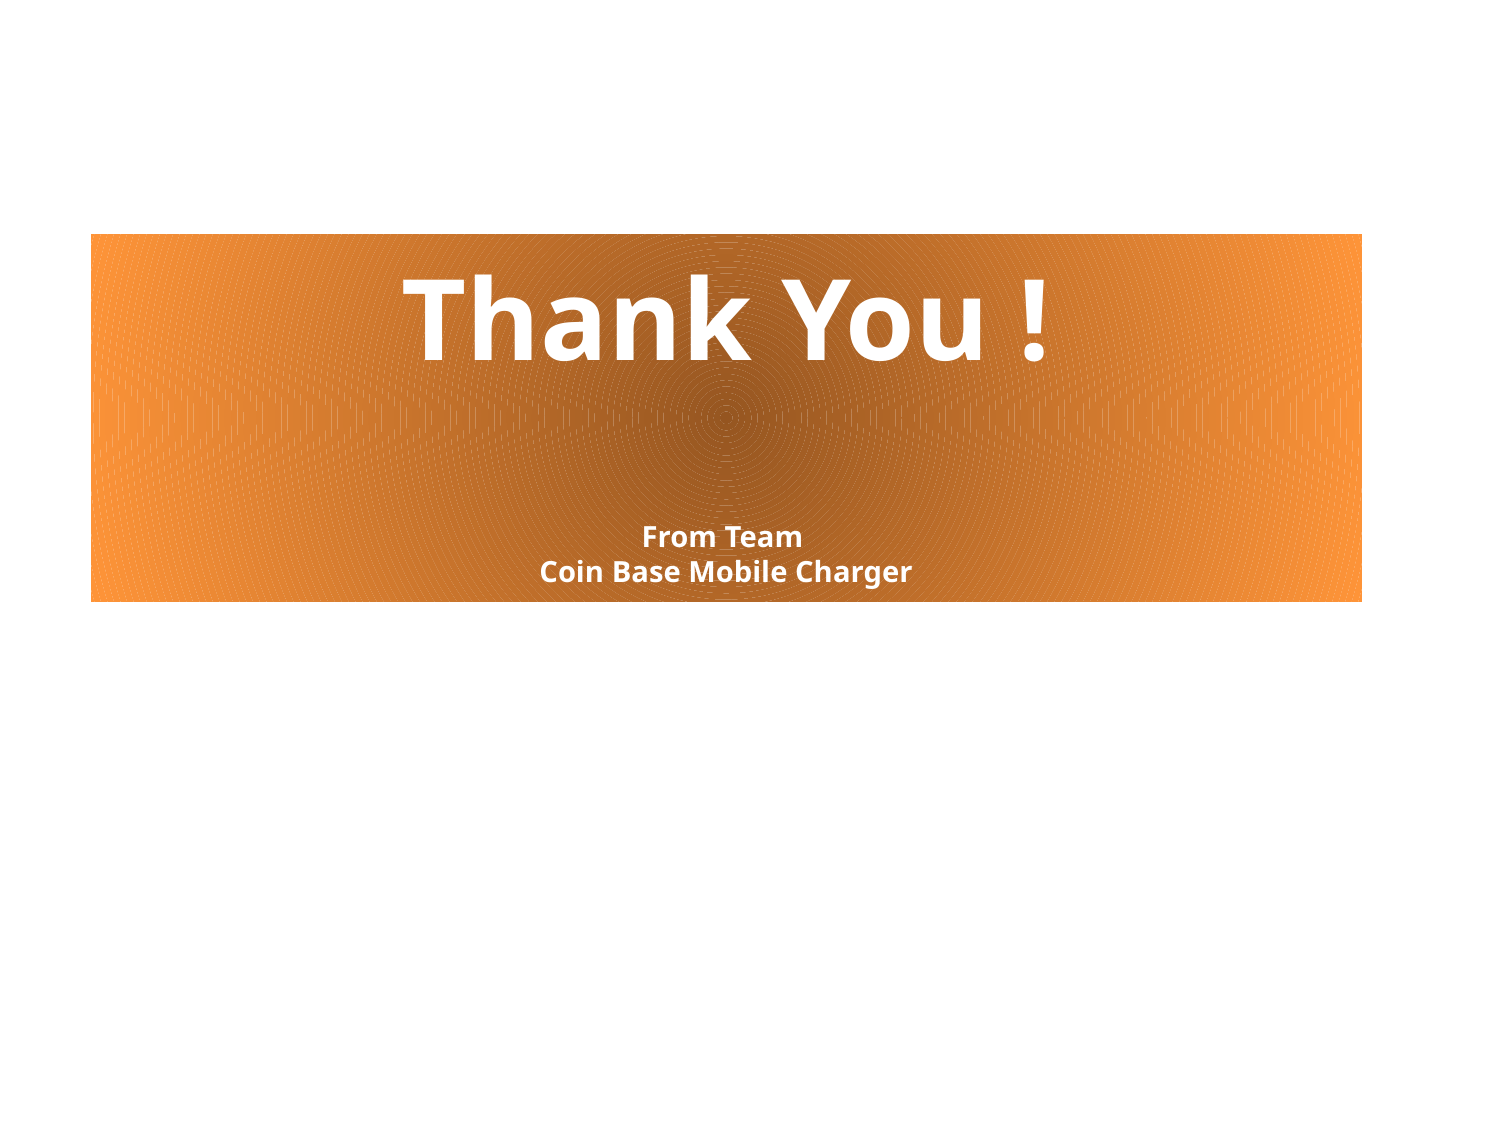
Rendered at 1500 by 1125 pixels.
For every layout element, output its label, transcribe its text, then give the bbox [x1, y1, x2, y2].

text_box Thank You ! From Team Coin Base Mobile Charger [88, 231, 1365, 604]
